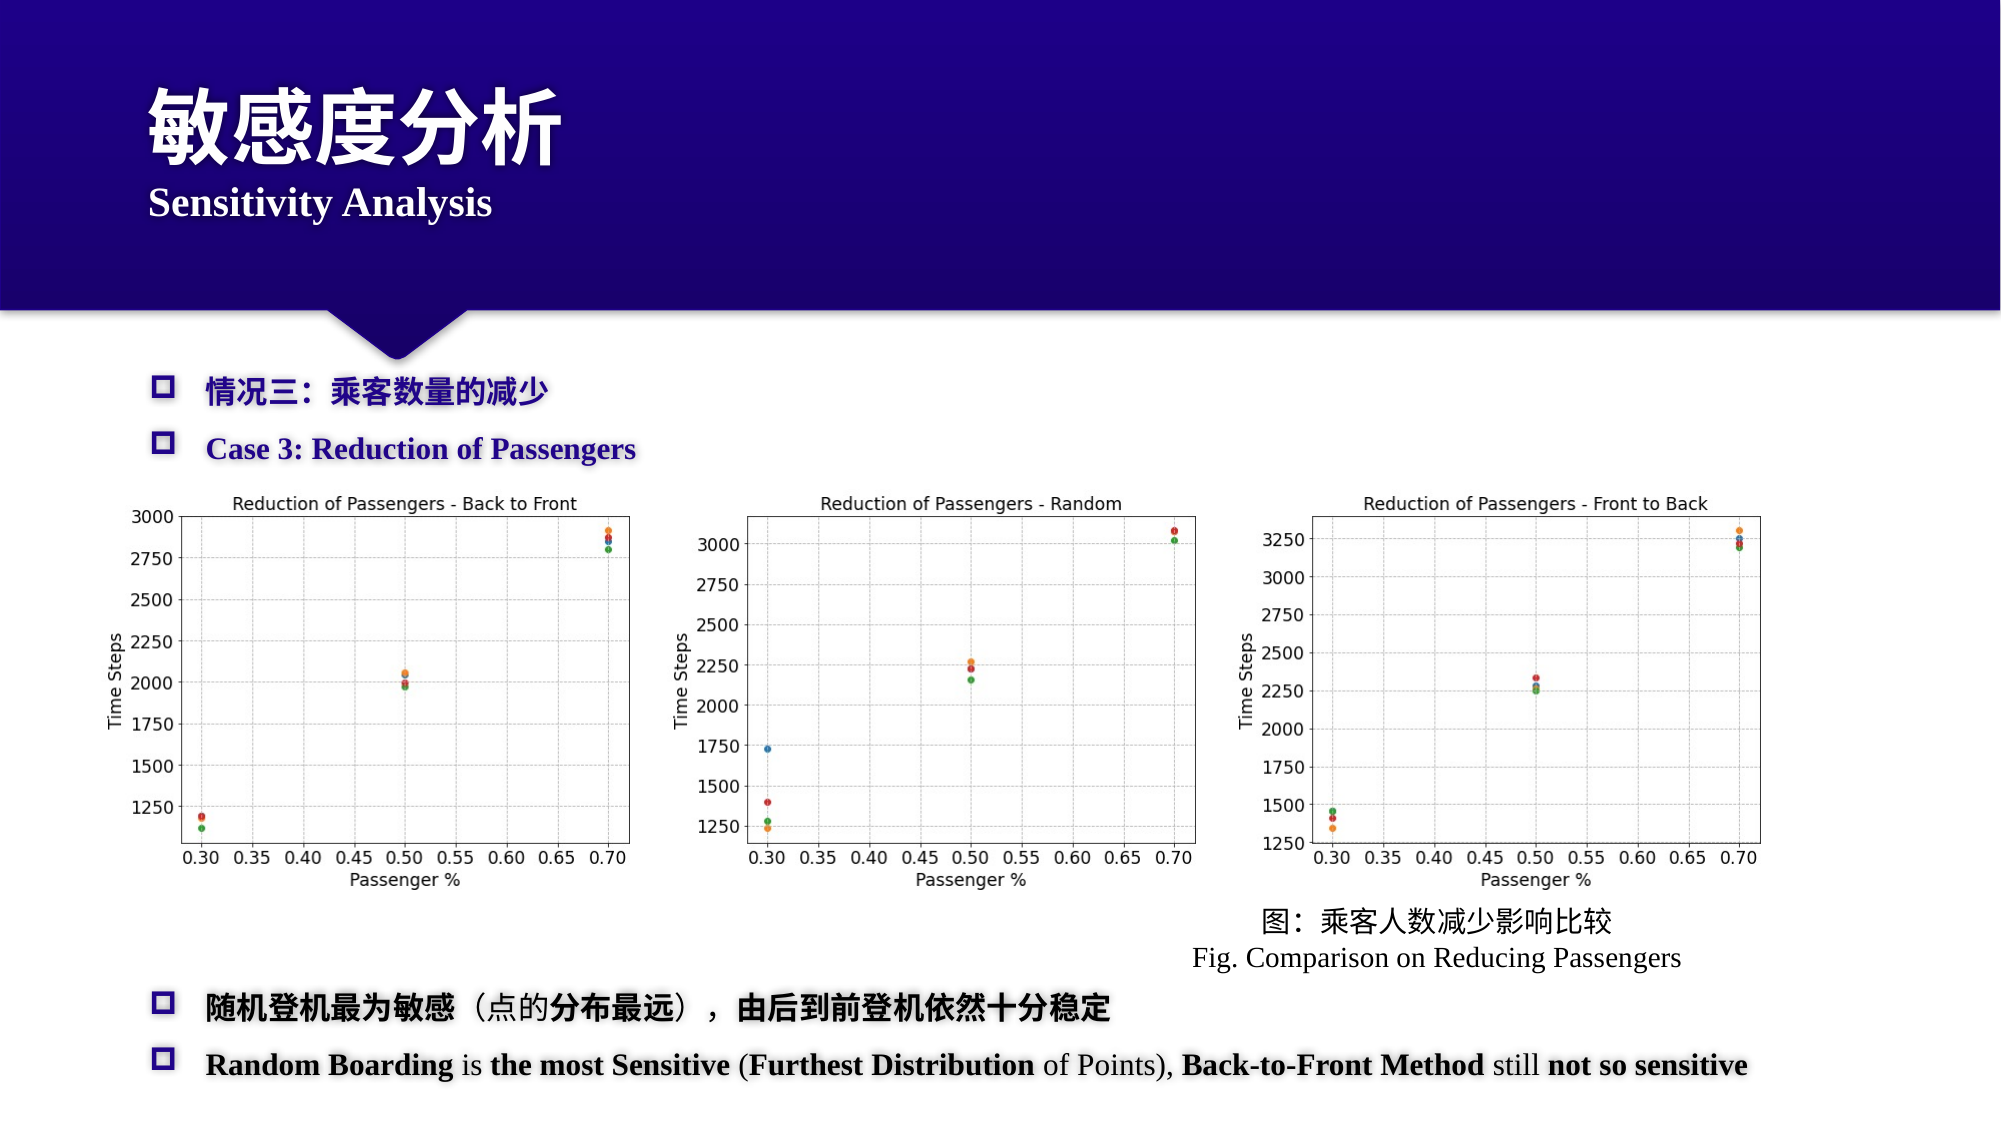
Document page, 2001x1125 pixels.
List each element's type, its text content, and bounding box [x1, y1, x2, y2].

picture [101, 489, 635, 897]
picture [1232, 489, 1767, 897]
picture [666, 489, 1201, 897]
title 敏感度分析 Sensitivity Analysis [132, 73, 1868, 233]
list 情况三：乘客数量的减少 Case 3: Reduction of Passengers 随机登机最为敏感（点的分布最远），由后到前登机依然十分稳定 Random Boarding is the most Sensitive (Furthest Distribution of Points), Back-to-Front Method still not so sensitive [134, 364, 1866, 1066]
text_box 图：乘客人数减少影响比较 Fig. Comparison on Reducing Passengers [1173, 896, 1702, 981]
